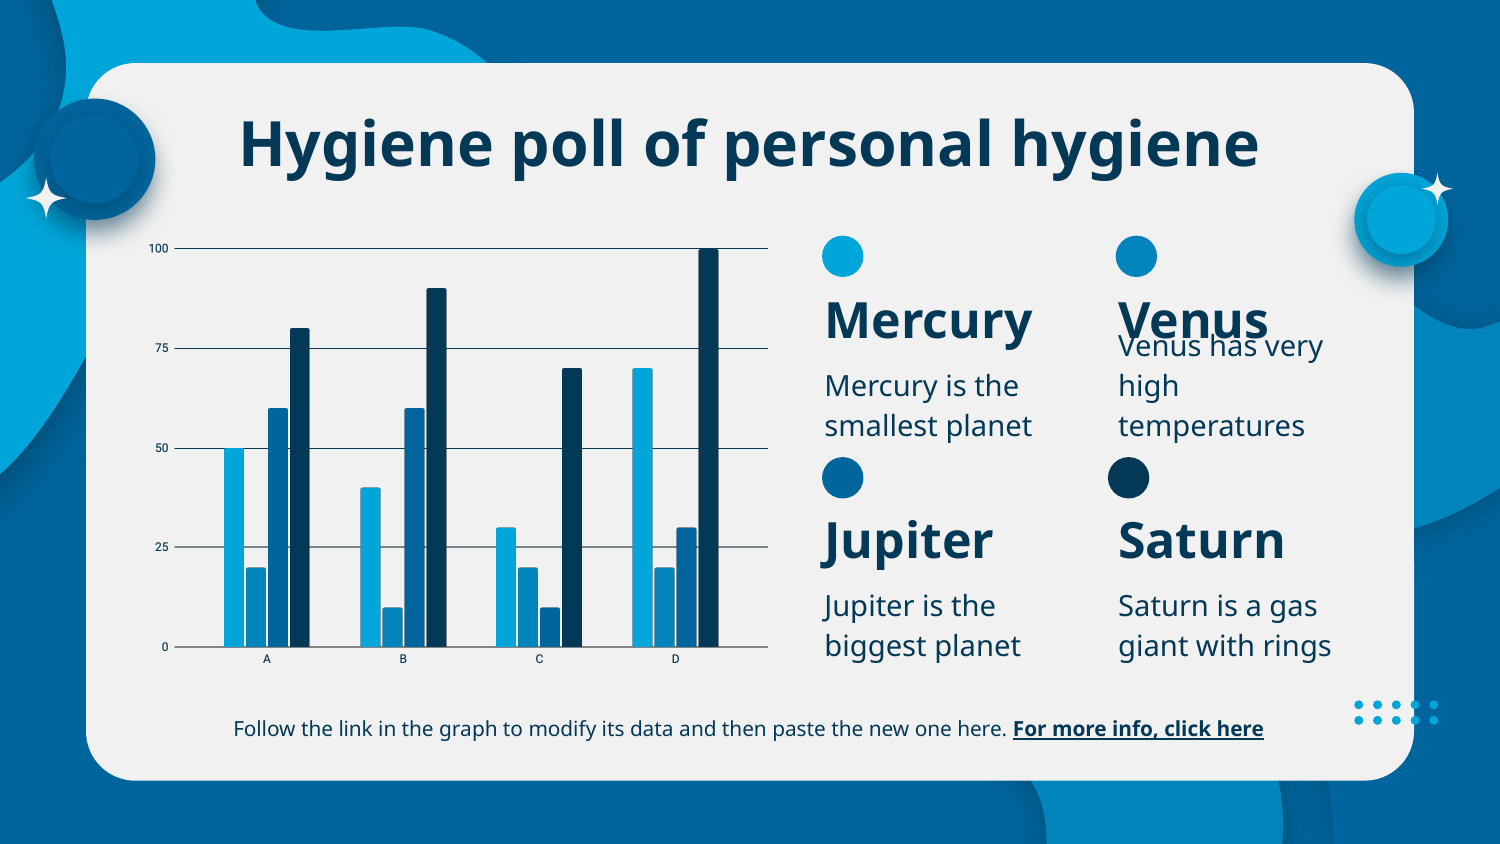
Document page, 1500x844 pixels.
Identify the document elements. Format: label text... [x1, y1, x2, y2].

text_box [1365, 276, 1378, 284]
text_box [1115, 235, 1158, 278]
text_box [822, 457, 864, 499]
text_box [25, 98, 156, 221]
text_box Mercury [809, 276, 1084, 363]
text_box Jupiter [809, 496, 1084, 583]
title Hygiene poll of personal hygiene [118, 88, 1382, 183]
text_box Venus [1103, 276, 1378, 363]
text_box Mercury is the smallest planet [809, 363, 1084, 458]
picture [124, 219, 791, 689]
text_box Follow the link in the graph to modify its data and then paste the new one here. For more info, click here [143, 700, 1355, 742]
text_box Saturn [1103, 496, 1378, 583]
text_box Venus has very high temperatures [1103, 363, 1378, 458]
text_box [822, 235, 864, 278]
text_box Saturn is a gas giant with rings [1103, 583, 1378, 678]
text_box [156, 100, 164, 183]
text_box [1107, 457, 1150, 499]
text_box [1383, 670, 1409, 755]
text_box Jupiter is the biggest planet [809, 583, 1084, 678]
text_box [1354, 172, 1454, 267]
